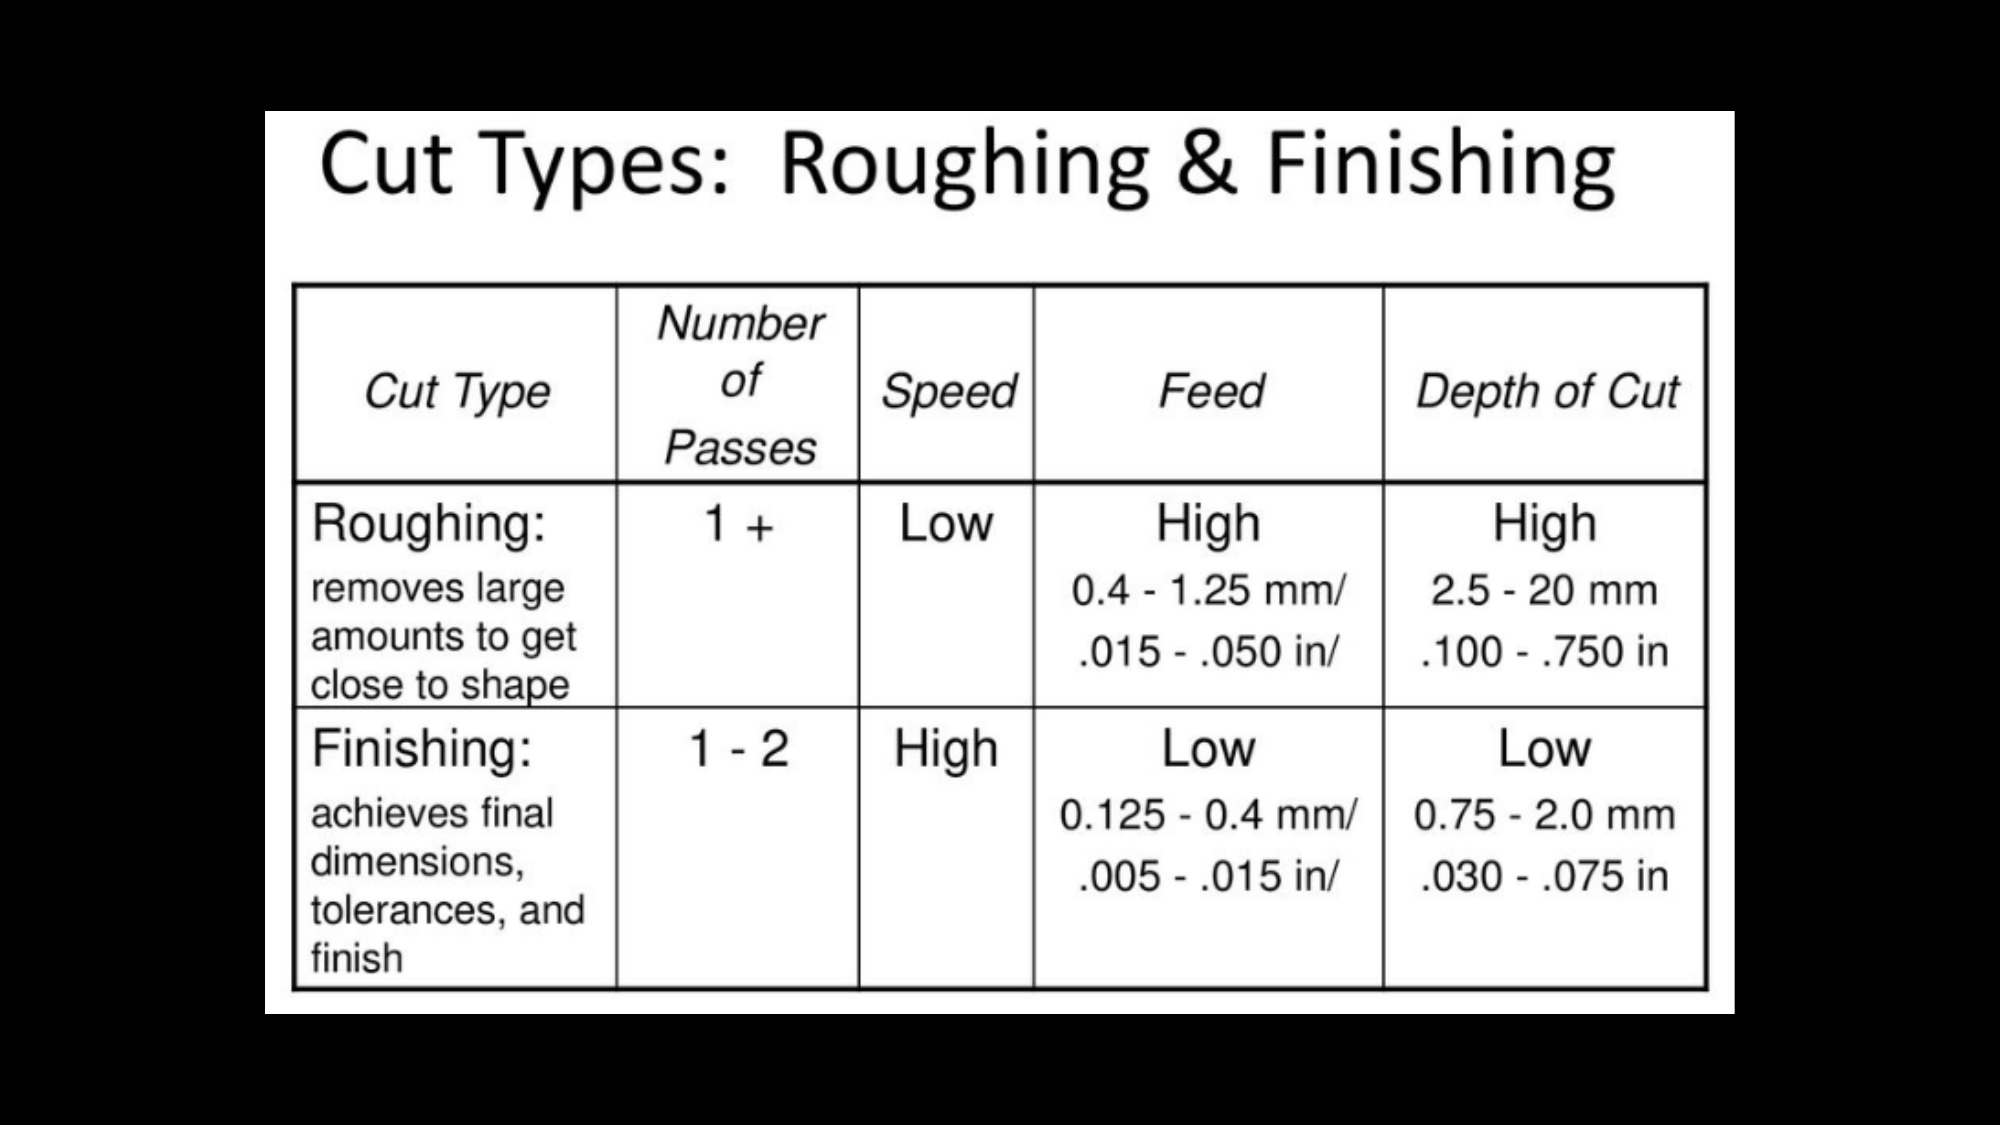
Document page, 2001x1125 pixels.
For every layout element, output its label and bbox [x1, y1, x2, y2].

picture [265, 111, 1735, 1014]
